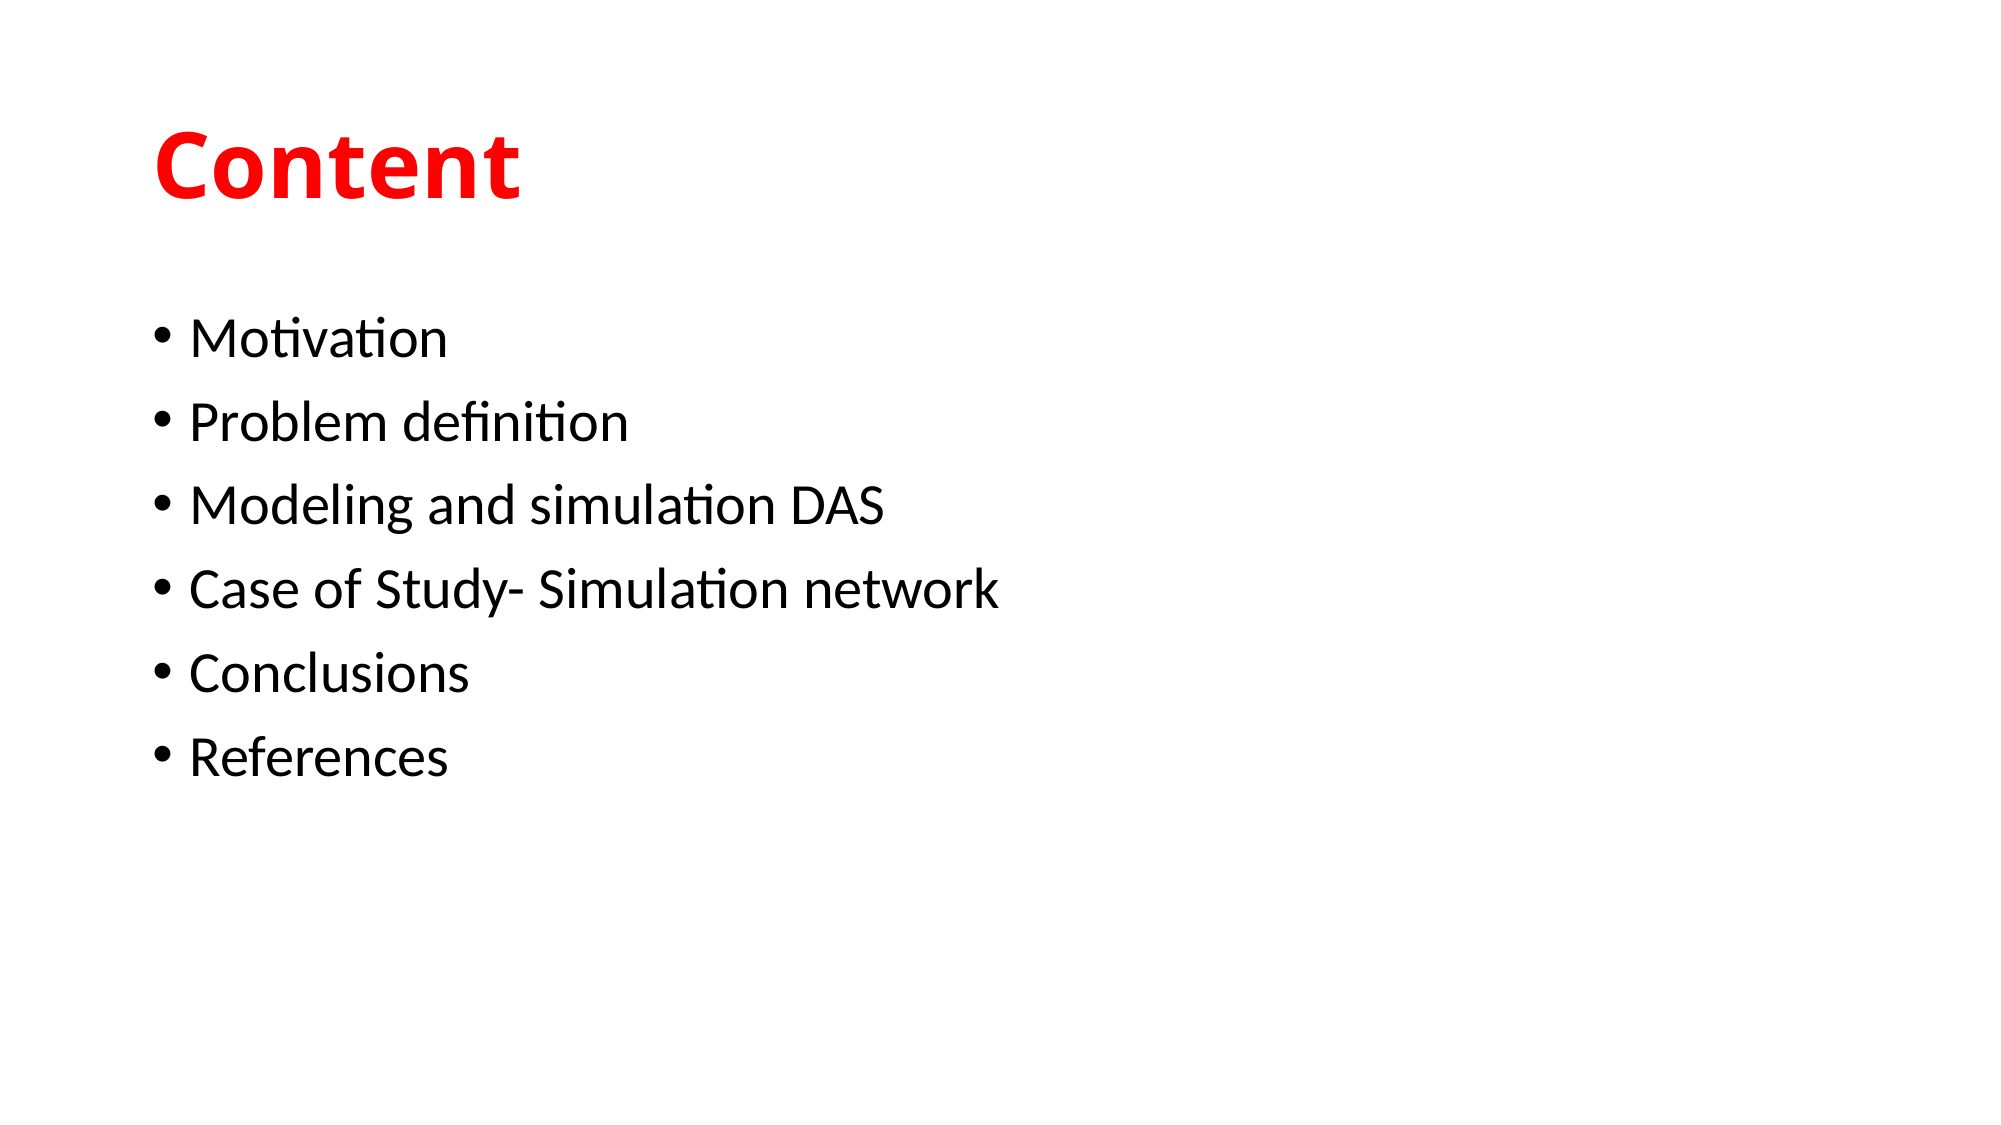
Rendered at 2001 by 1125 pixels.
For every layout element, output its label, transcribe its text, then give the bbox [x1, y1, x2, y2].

title Content [137, 59, 1863, 278]
list Motivation Problem definition Modeling and simulation DAS Case of Study- Simulation network Conclusions References [137, 299, 1863, 1014]
